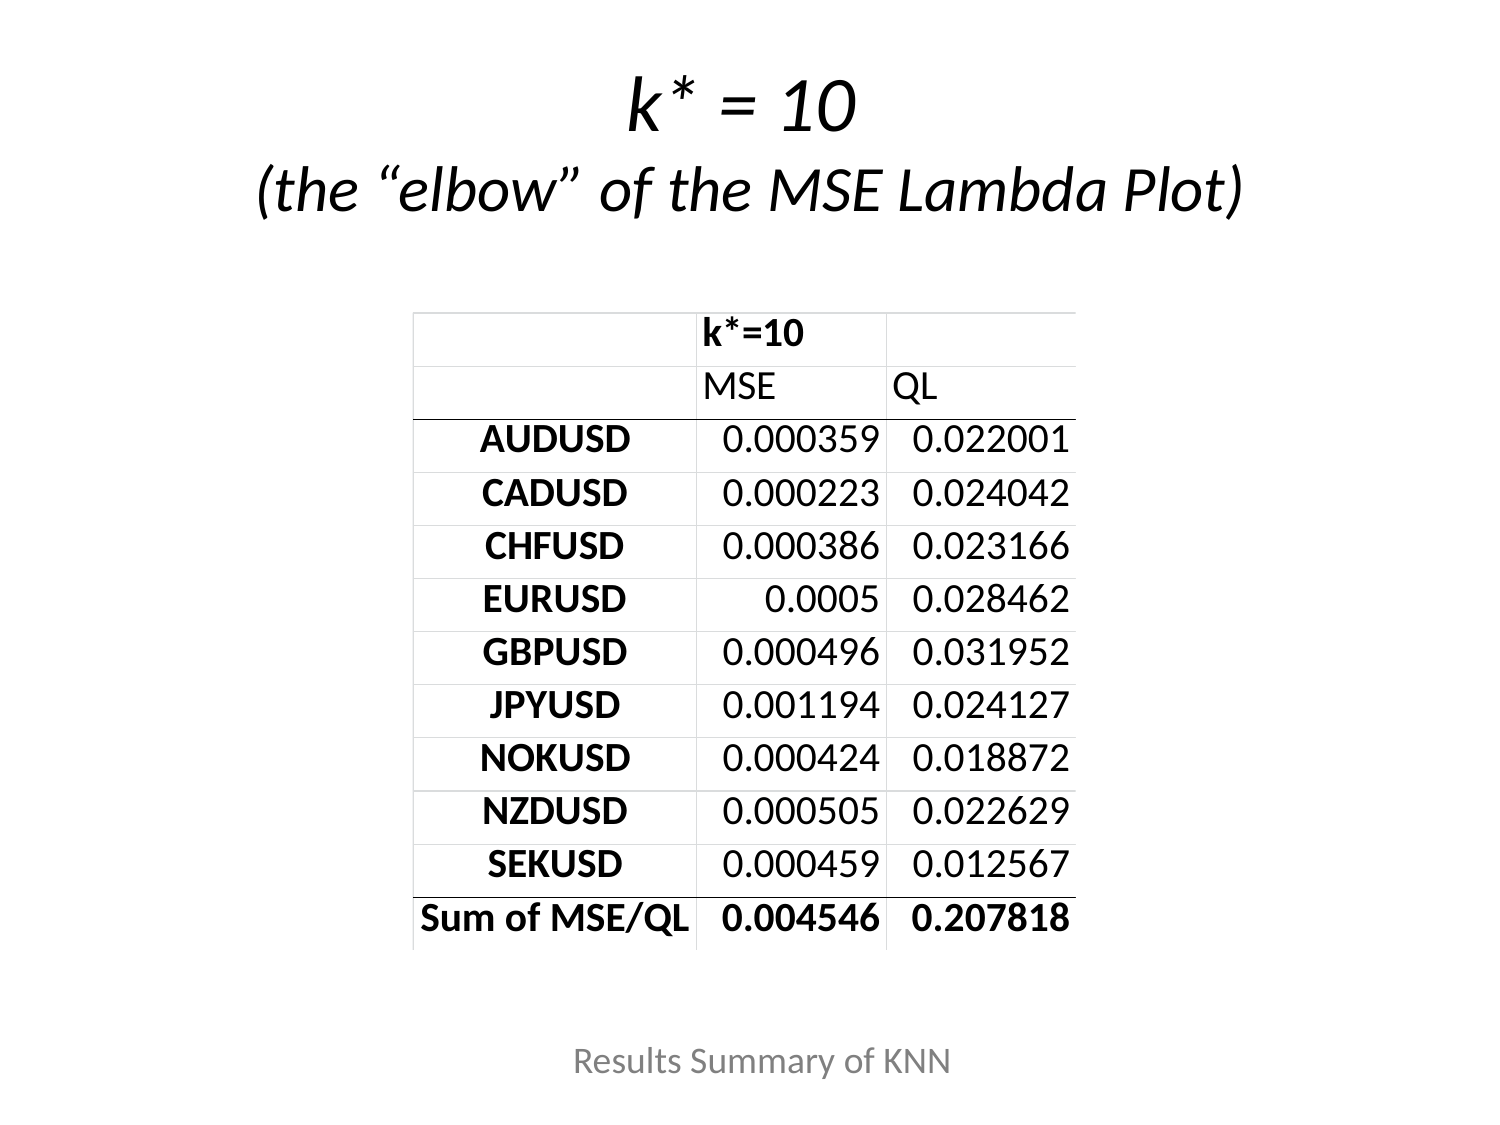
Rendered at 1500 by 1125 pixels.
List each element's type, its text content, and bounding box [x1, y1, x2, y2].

picture [412, 312, 1077, 951]
text_box Results Summary of KNN [474, 1028, 1050, 1089]
title k* = 10 (the “elbow” of the MSE Lambda Plot) [75, 45, 1425, 233]
